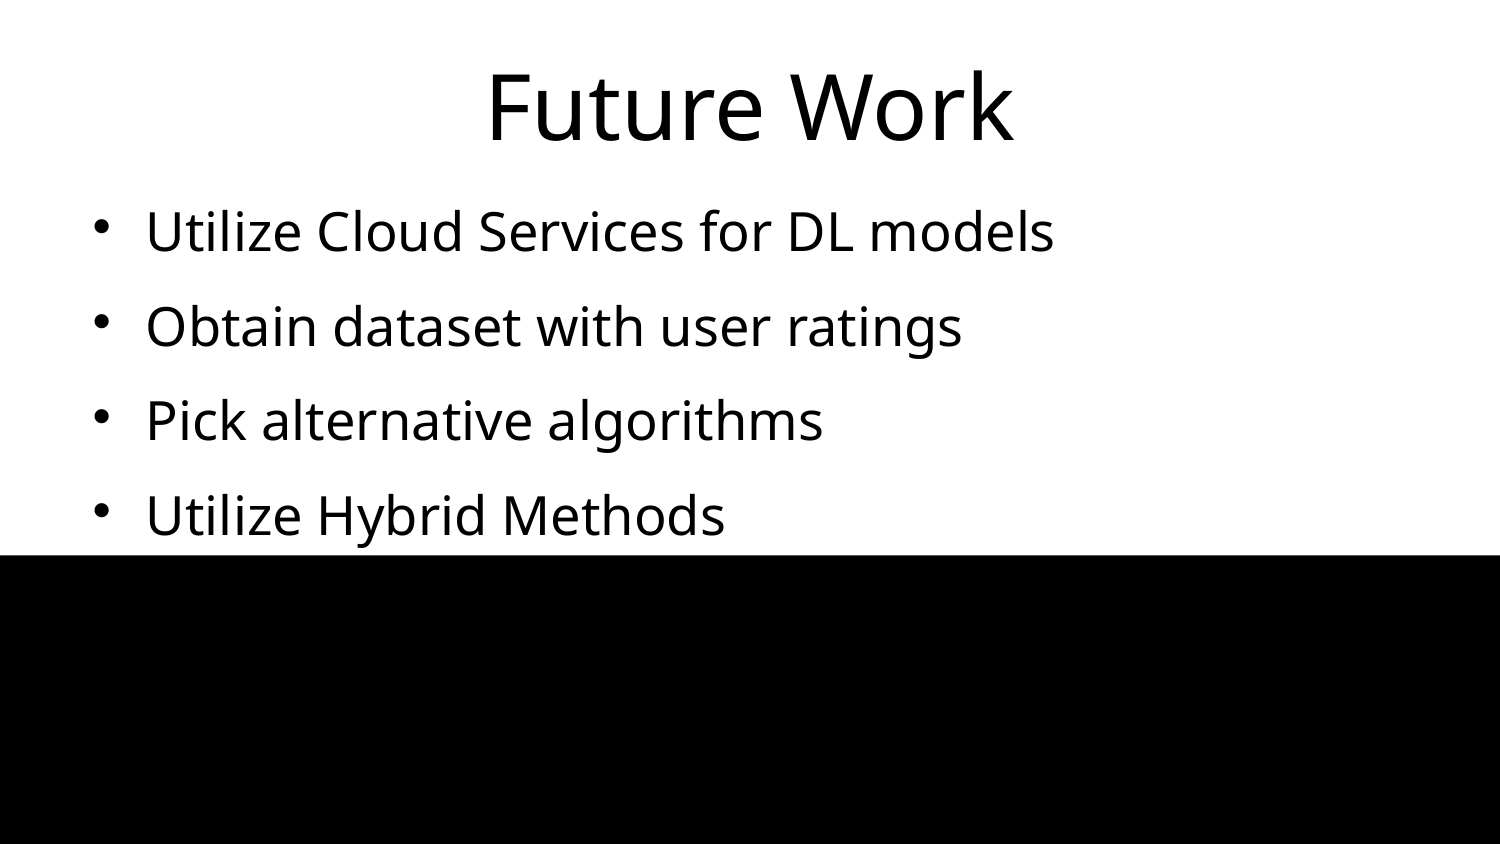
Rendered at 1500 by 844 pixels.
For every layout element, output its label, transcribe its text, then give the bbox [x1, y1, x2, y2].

list Utilize Cloud Services for DL models Obtain dataset with user ratings Pick alternative algorithms Utilize Hybrid Methods [75, 197, 1425, 687]
title Future Work [75, 33, 1425, 175]
